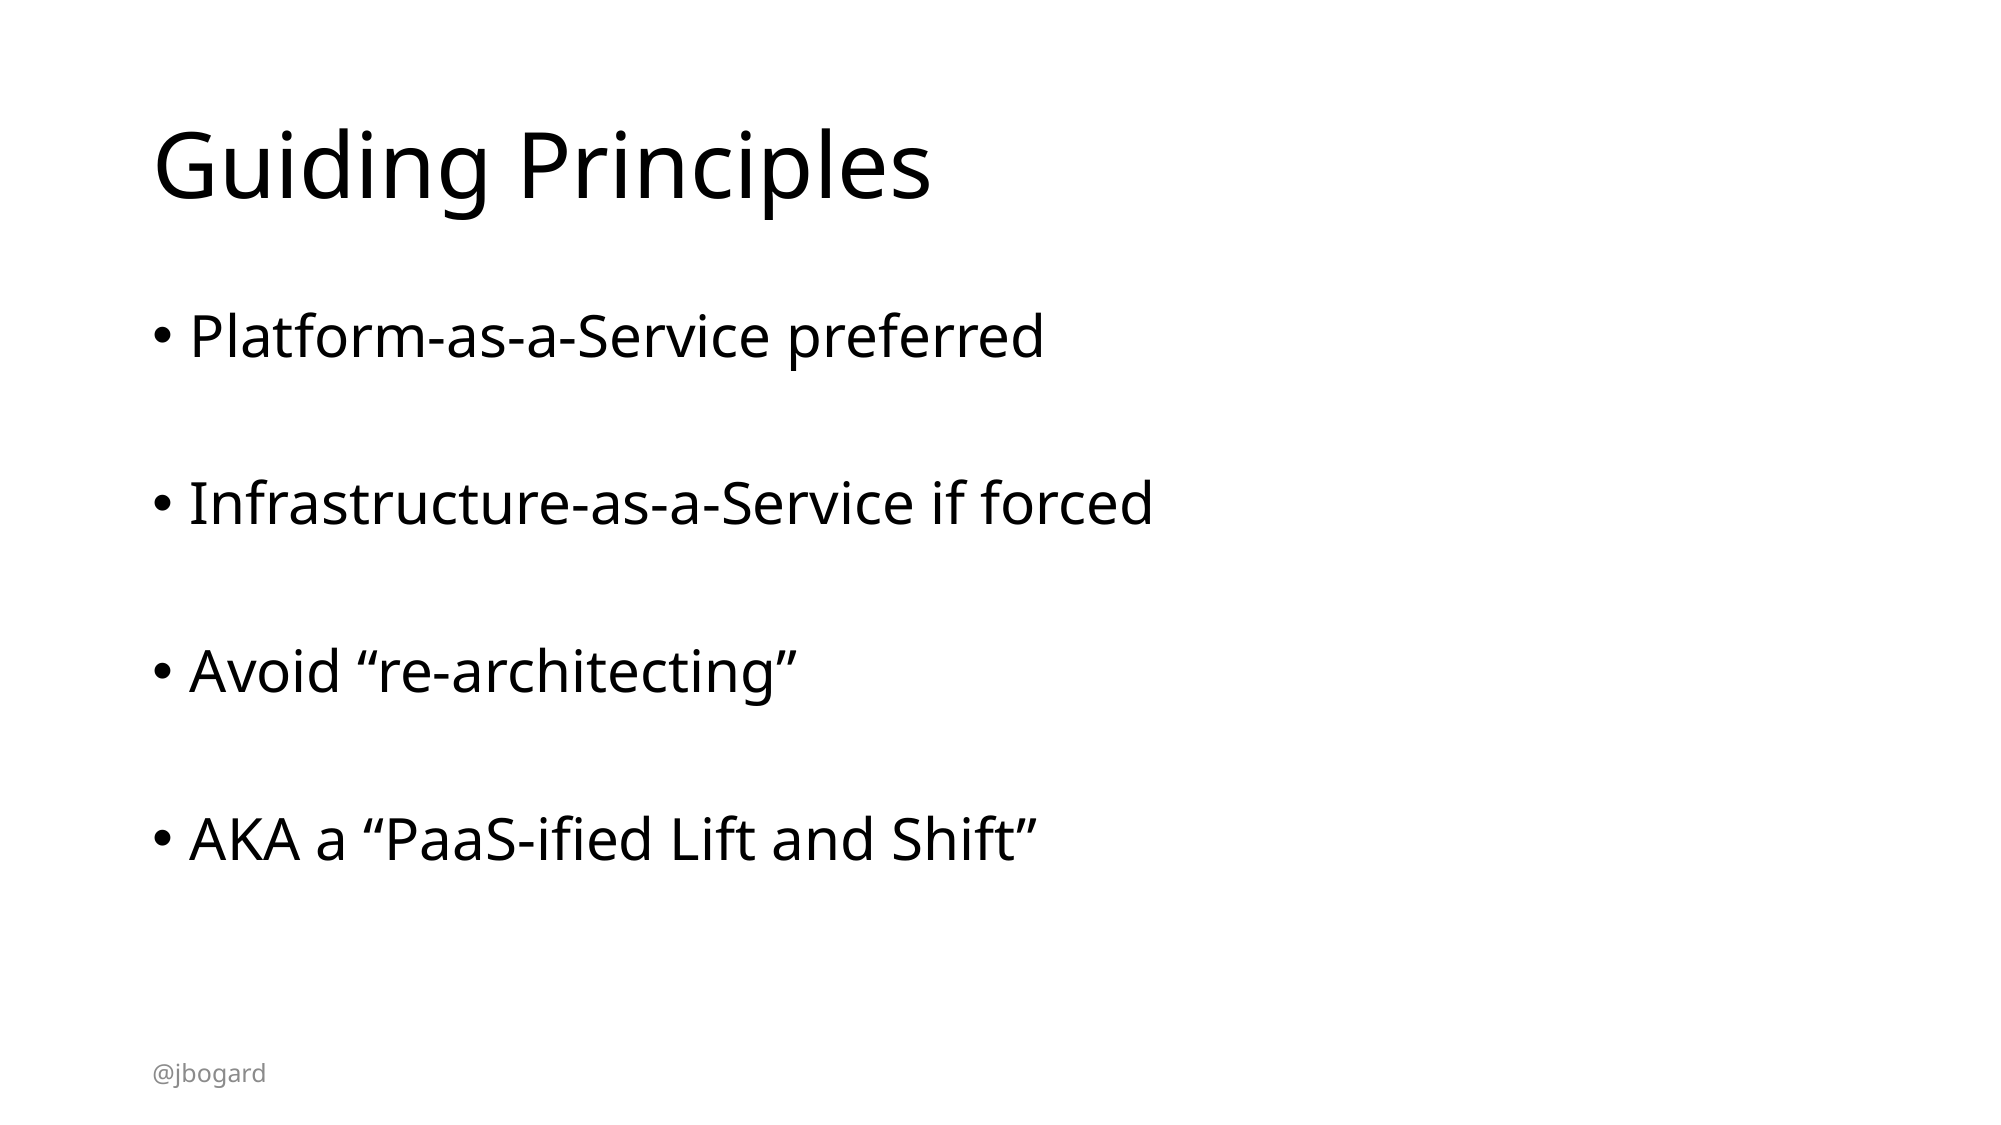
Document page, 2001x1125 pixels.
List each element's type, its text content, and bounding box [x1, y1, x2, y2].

slide_number @jbogard [137, 1042, 588, 1103]
title Guiding Principles [137, 59, 1863, 278]
list Platform-as-a-Service preferred Infrastructure-as-a-Service if forced Avoid “re-architecting” AKA a “PaaS-ified Lift and Shift” [137, 299, 1863, 1014]
